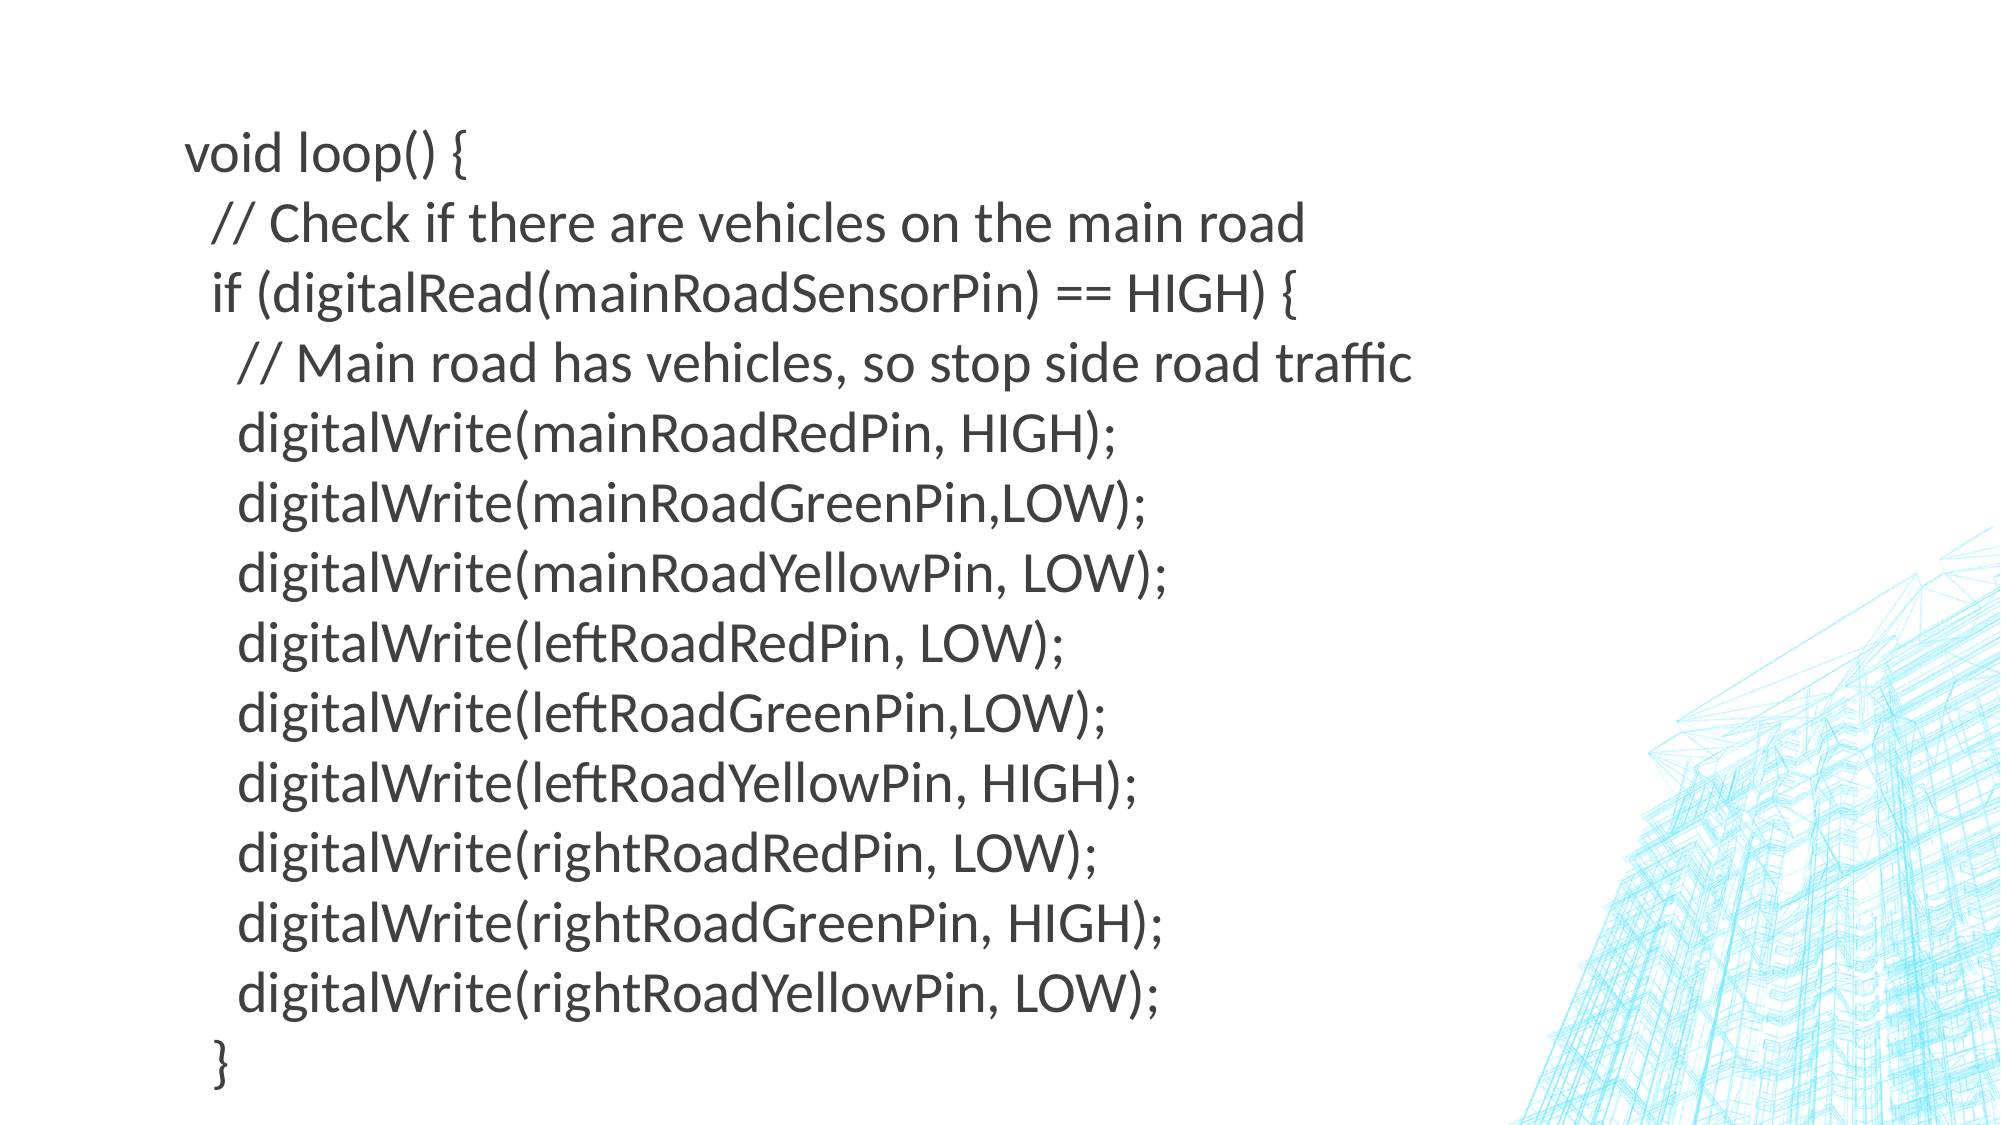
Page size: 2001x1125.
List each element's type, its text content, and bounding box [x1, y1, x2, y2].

text_box void loop() { // Check if there are vehicles on the main road if (digitalRead(mainRoadSensorPin) == HIGH) { // Main road has vehicles, so stop side road traffic digitalWrite(mainRoadRedPin, HIGH); digitalWrite(mainRoadGreenPin,LOW); digitalWrite(mainRoadYellowPin, LOW); digitalWrite(leftRoadRedPin, LOW); digitalWrite(leftRoadGreenPin,LOW); digitalWrite(leftRoadYellowPin, HIGH); digitalWrite(rightRoadRedPin, LOW); digitalWrite(rightRoadGreenPin, HIGH); digitalWrite(rightRoadYellowPin, LOW); } [169, 107, 1945, 1102]
picture [0, 0, 2001, 1125]
